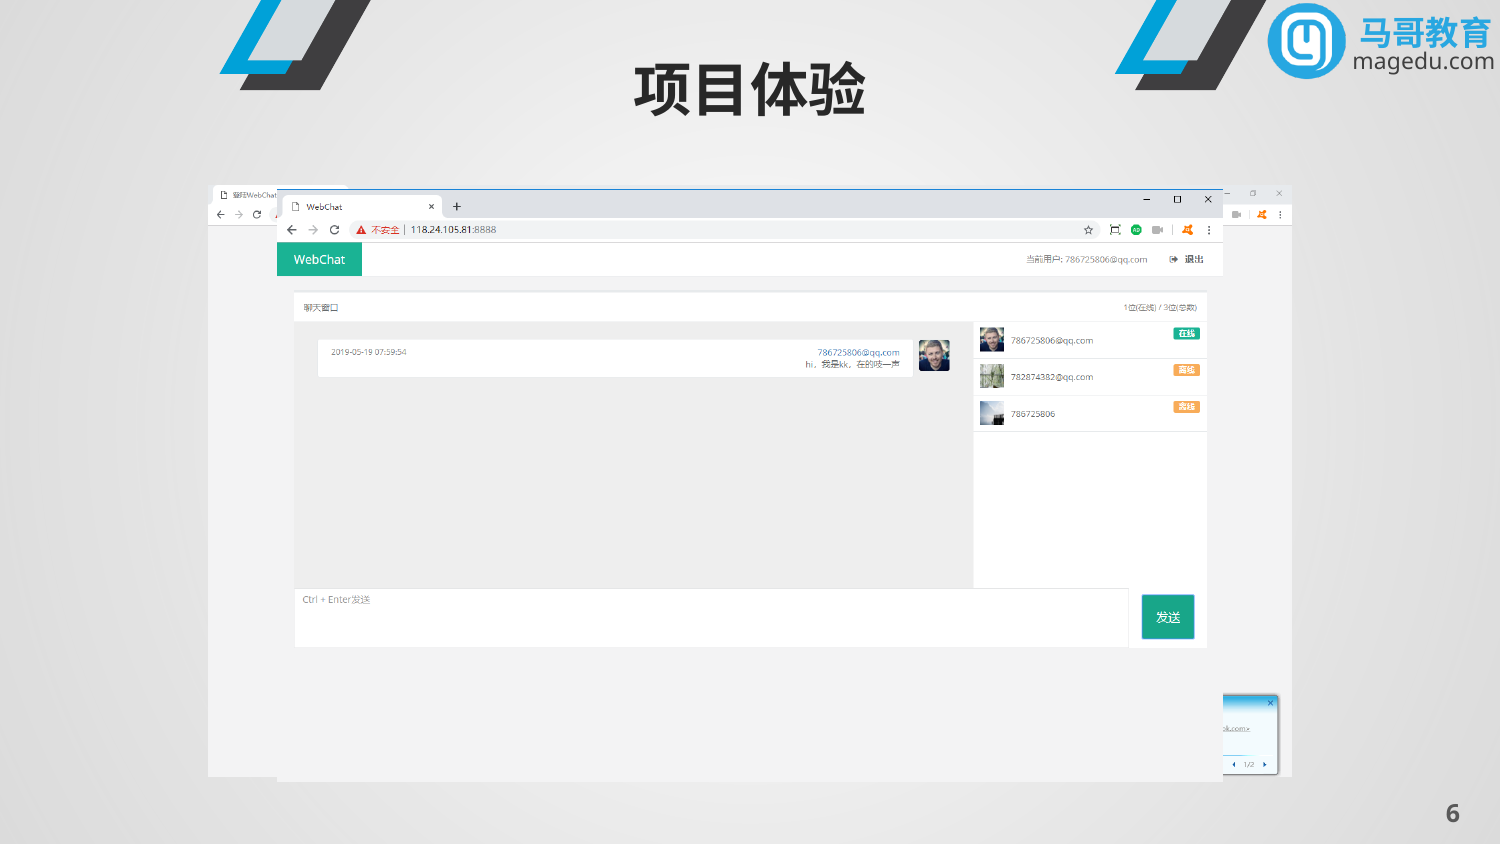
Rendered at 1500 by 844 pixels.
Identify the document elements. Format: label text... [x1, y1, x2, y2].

picture [1265, 0, 1348, 82]
picture [208, 185, 1292, 782]
text_box 项目体验 [617, 45, 883, 131]
